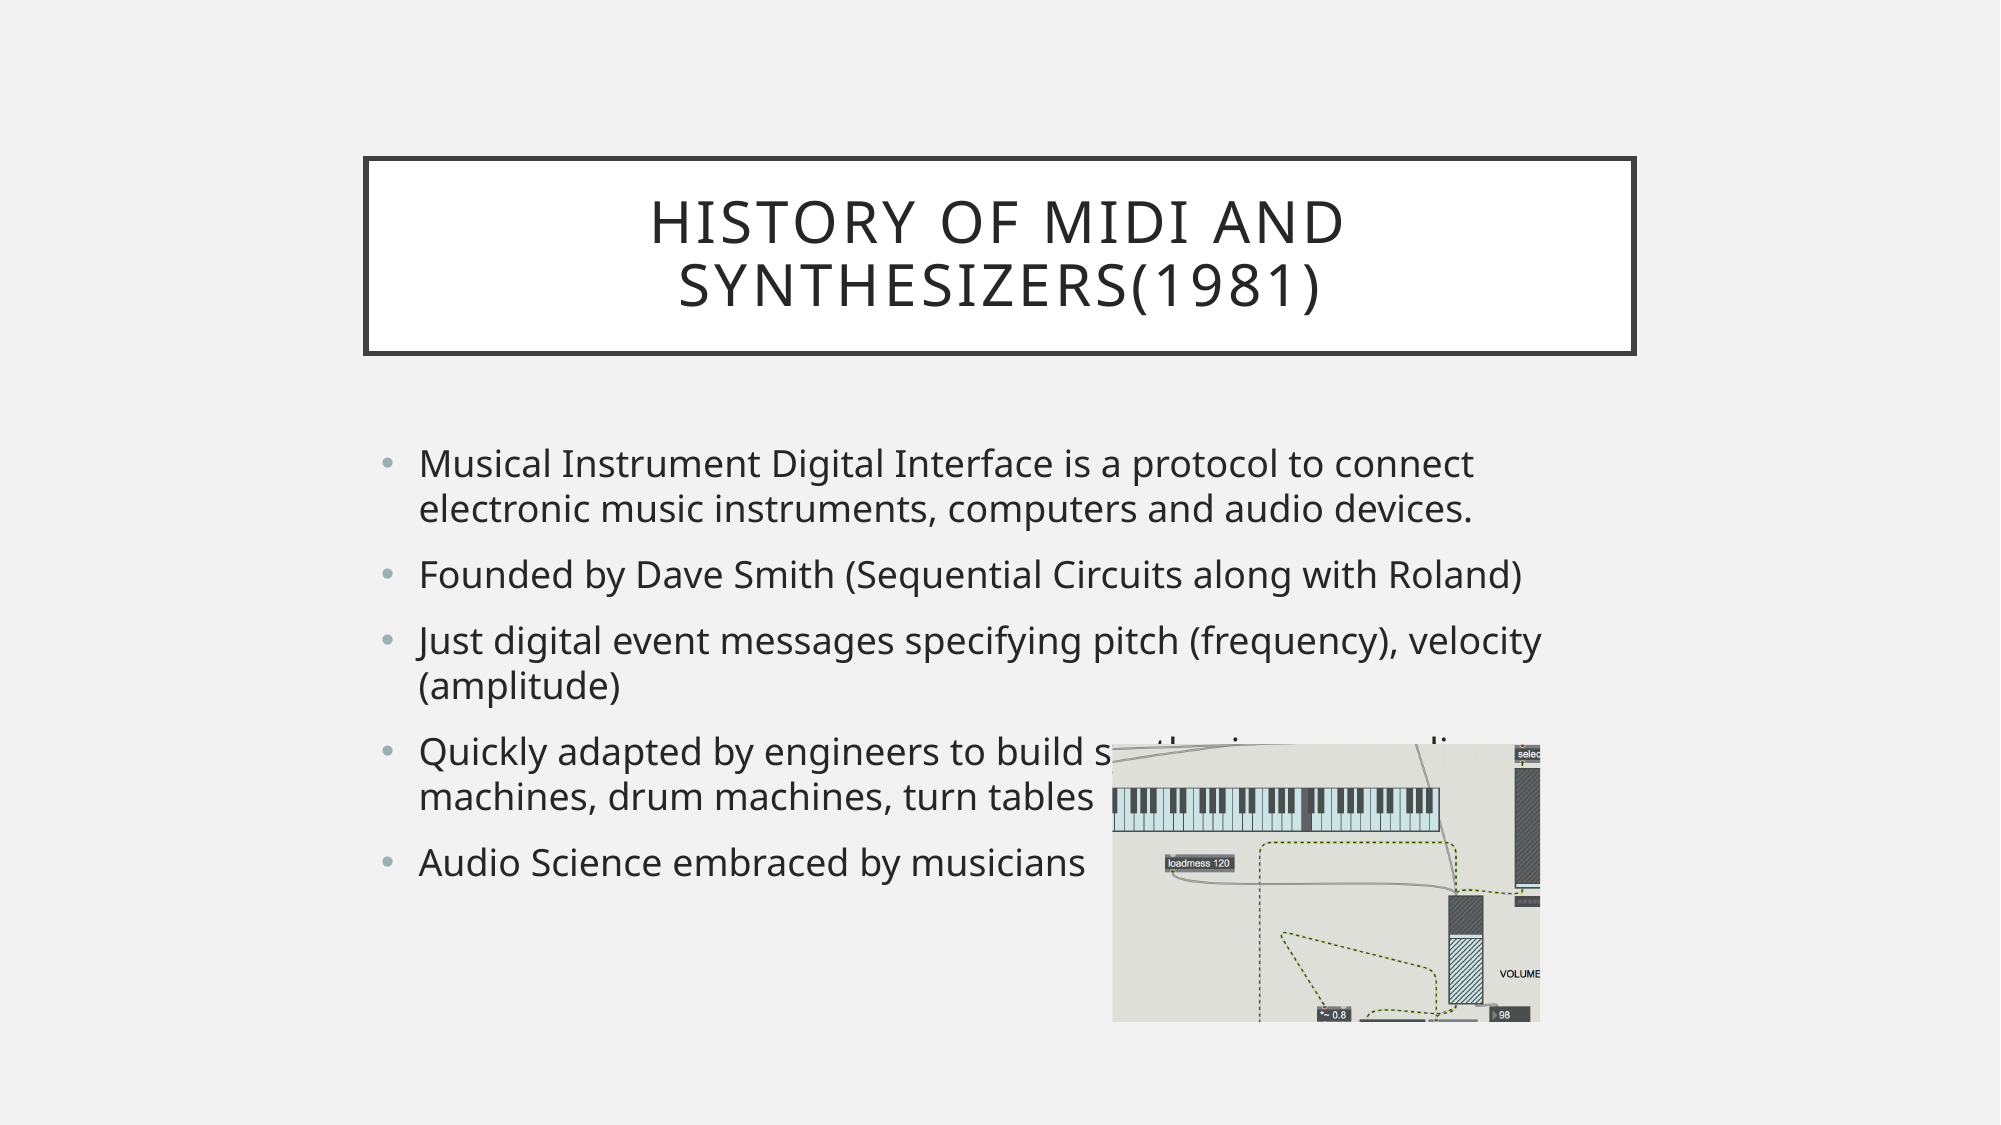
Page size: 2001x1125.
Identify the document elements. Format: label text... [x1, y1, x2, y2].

picture [1112, 743, 1541, 1022]
title History of midi and synthesizers(1981) [363, 156, 1637, 356]
list Musical Instrument Digital Interface is a protocol to connect electronic music instruments, computers and audio devices. Founded by Dave Smith (Sequential Circuits along with Roland) Just digital event messages specifying pitch (frequency), velocity (amplitude) Quickly adapted by engineers to build synthesizers, sampling machines, drum machines, turn tables Audio Science embraced by musicians [366, 432, 1634, 1022]
